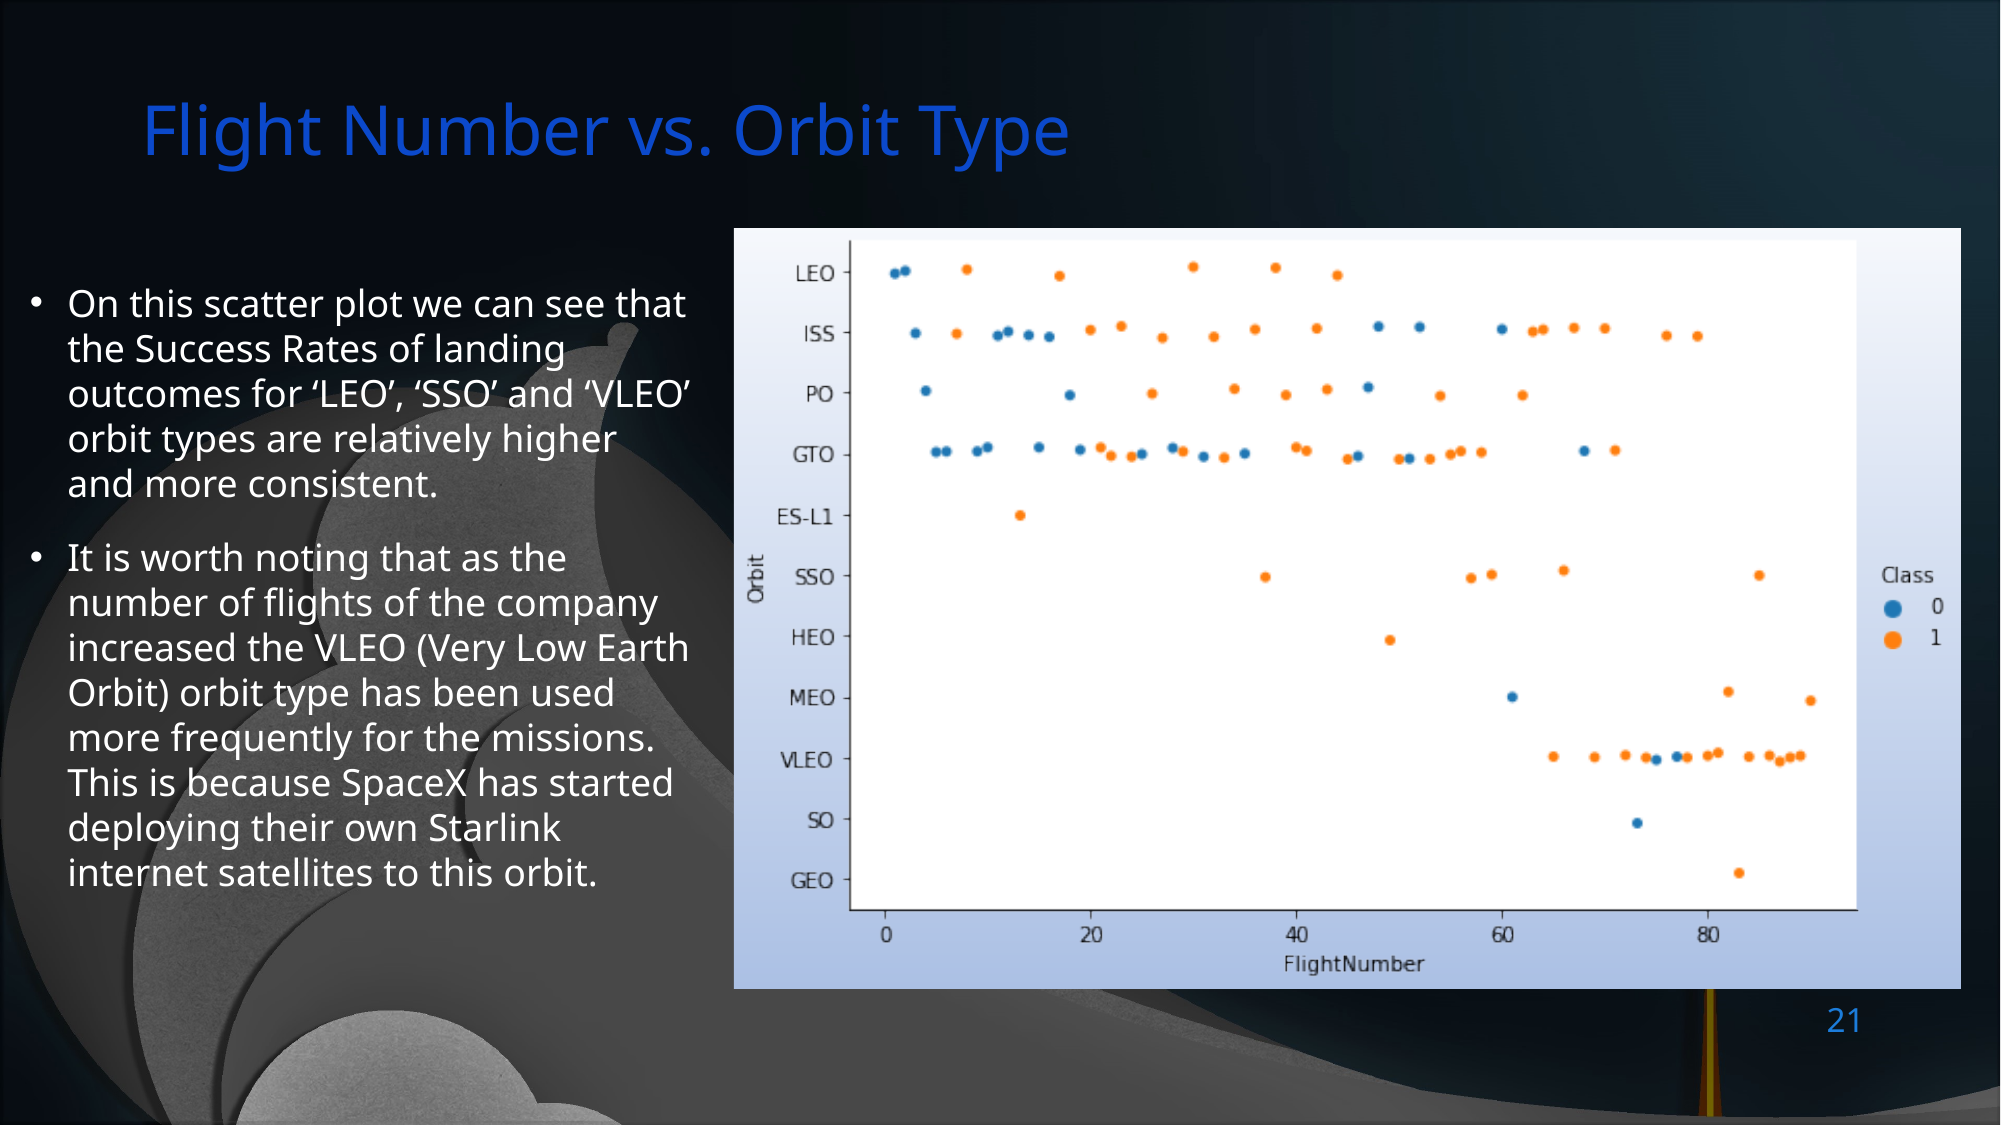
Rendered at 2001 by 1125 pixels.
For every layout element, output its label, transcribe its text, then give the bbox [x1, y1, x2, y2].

list On this scatter plot we can see that the Success Rates of landing outcomes for ‘LEO’, ‘SSO’ and ‘VLEO’ orbit types are relatively higher and more consistent. It is worth noting that as the number of flights of the company increased the VLEO (Very Low Earth Orbit) orbit type has been used more frequently for the missions. This is because SpaceX has started deploying their own Starlink internet satellites to this orbit. [15, 272, 708, 1022]
picture [0, 0, 2001, 1125]
slide_number 21 [1429, 989, 1880, 1055]
text_box Flight Number vs. Orbit Type [126, 88, 1852, 179]
